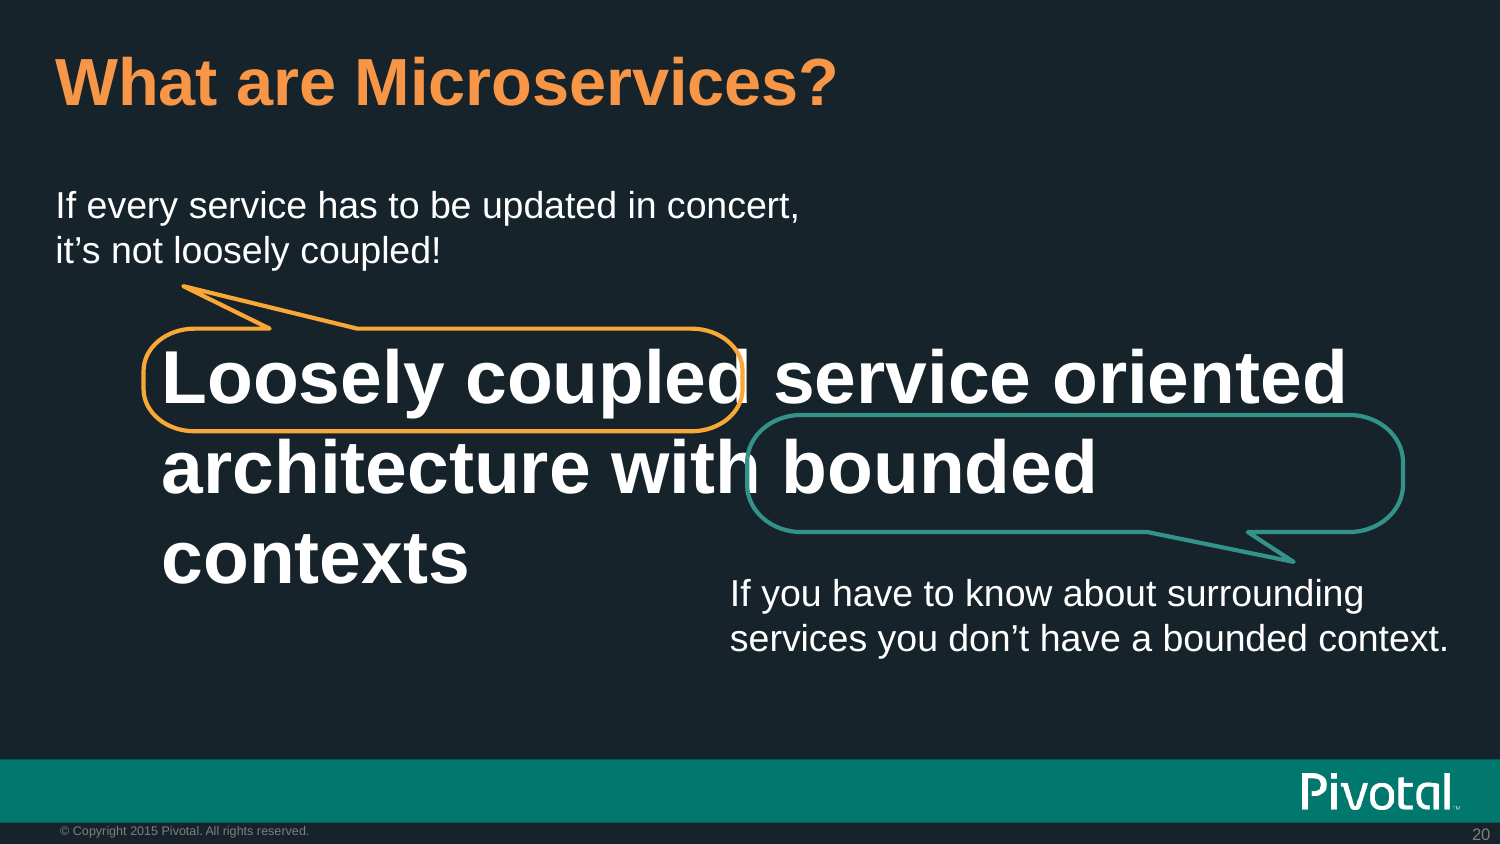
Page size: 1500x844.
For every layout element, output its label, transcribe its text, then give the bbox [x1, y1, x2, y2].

text_box Loosely coupled service oriented architecture with bounded contexts [161, 328, 1399, 548]
text_box If you have to know about surrounding services you don’t have a bounded context. [729, 569, 1491, 660]
text_box What are Microservices? [40, 31, 1420, 107]
text_box [143, 286, 743, 432]
text_box [747, 414, 1404, 562]
picture [1302, 773, 1460, 810]
text_box If every service has to be updated in concert, it’s not loosely coupled! [55, 180, 823, 272]
